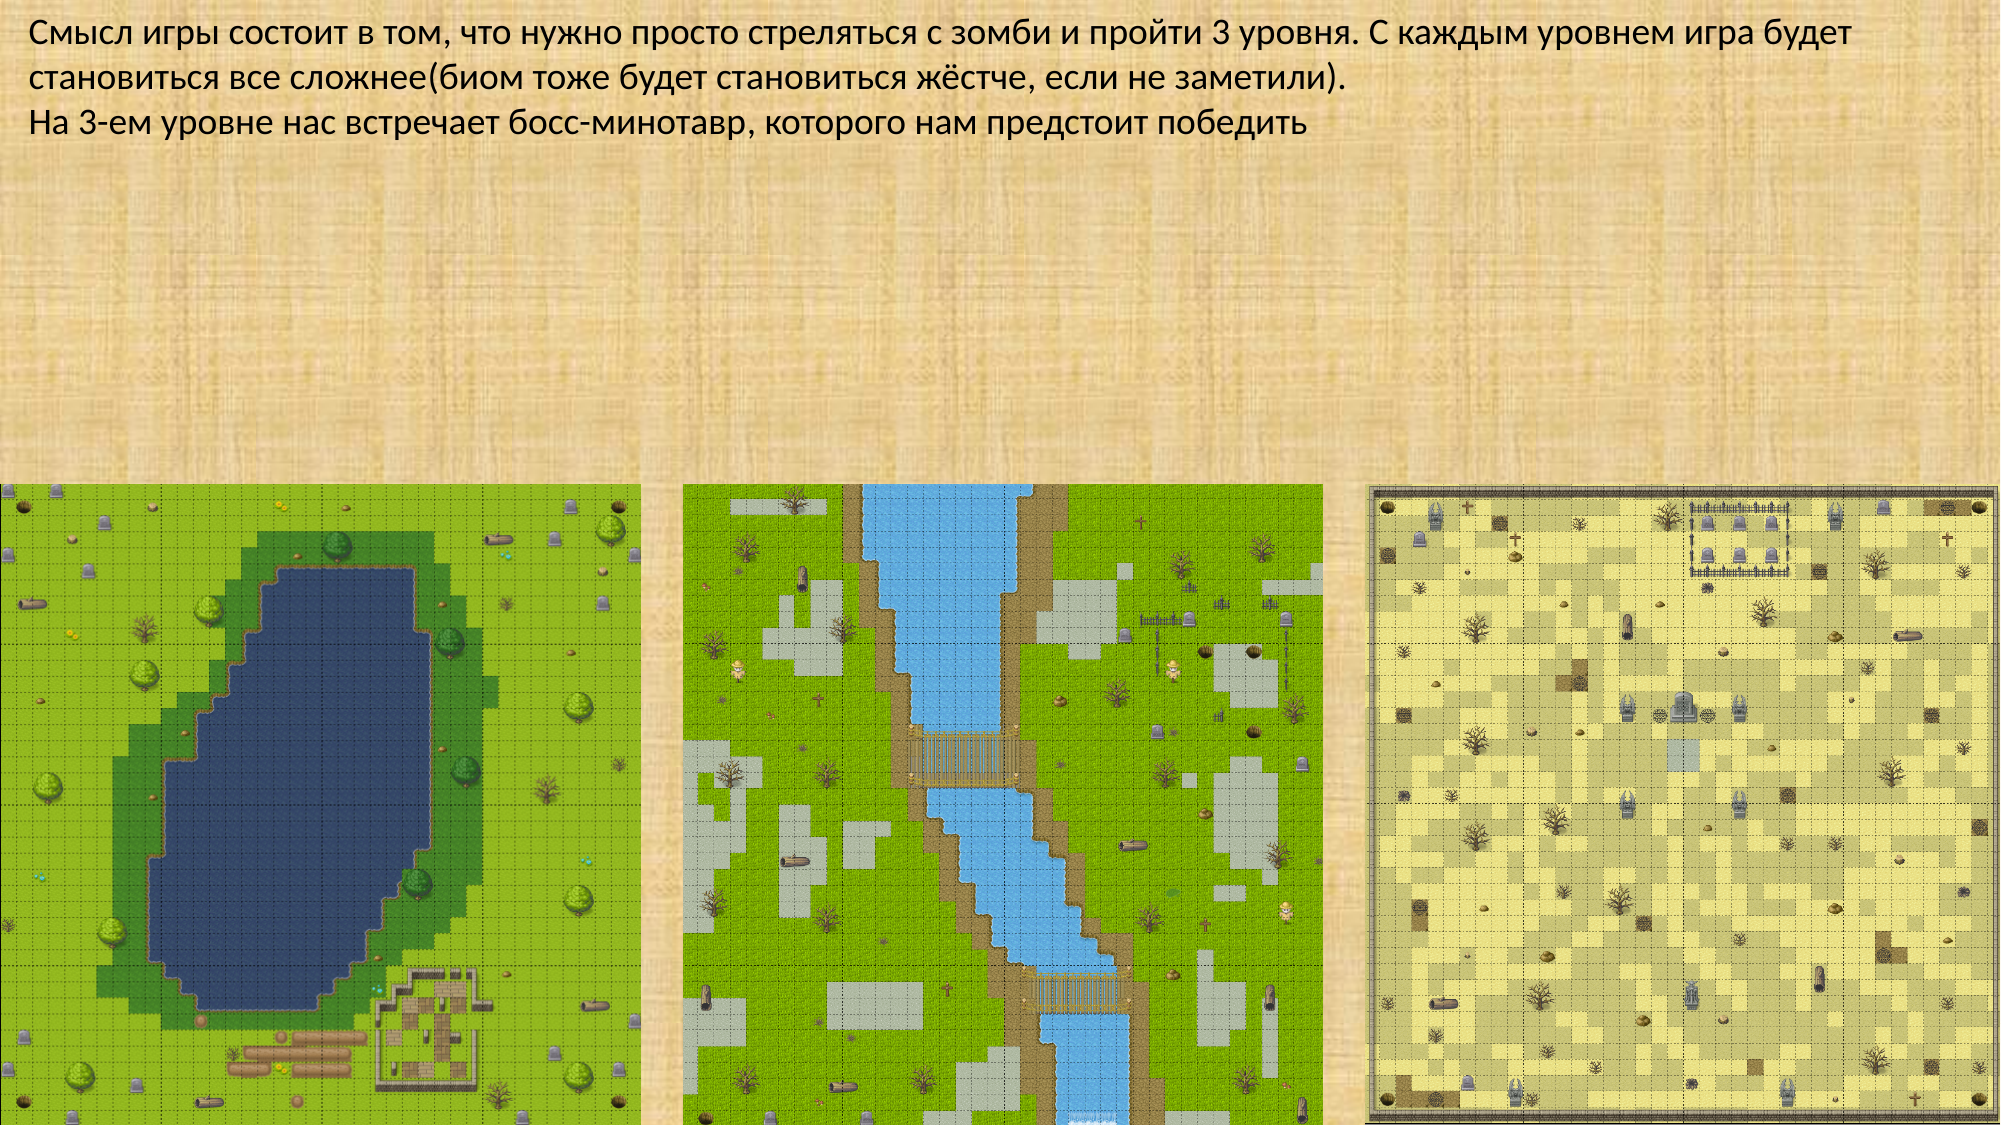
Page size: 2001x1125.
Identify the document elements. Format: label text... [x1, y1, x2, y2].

picture [0, 0, 2001, 1125]
text_box Смысл игры состоит в том, что нужно просто стреляться с зомби и пройти 3 уровня. С каждым уровнем игра будет становиться все сложнее(биом тоже будет становиться жёстче, если не заметили). На 3-ем уровне нас встречает босс-минотавр, которого нам предстоит победить [13, 0, 1877, 150]
